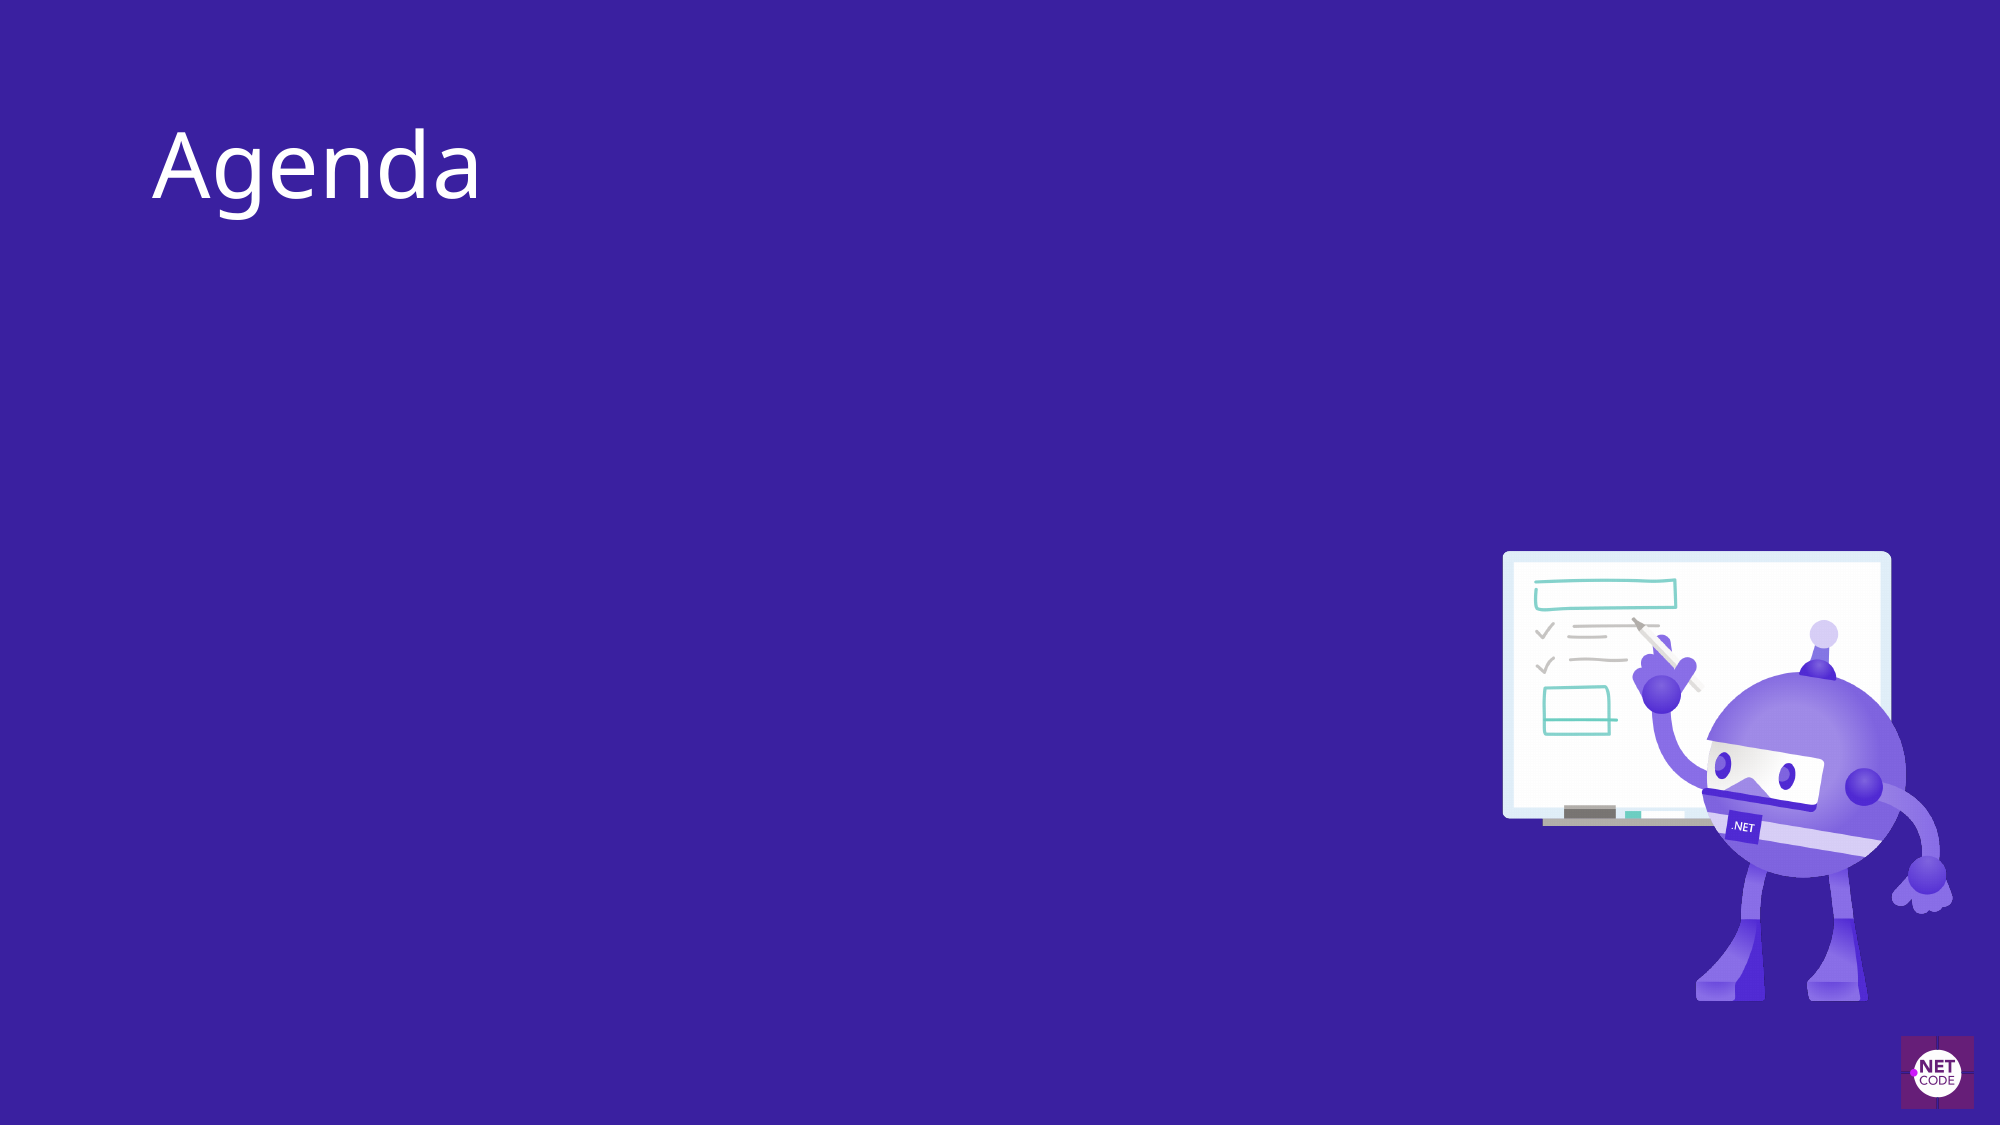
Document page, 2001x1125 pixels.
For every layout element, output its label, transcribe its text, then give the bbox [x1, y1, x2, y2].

title Agenda [137, 59, 1863, 278]
picture [1502, 550, 1954, 1002]
picture [1901, 1036, 1974, 1109]
